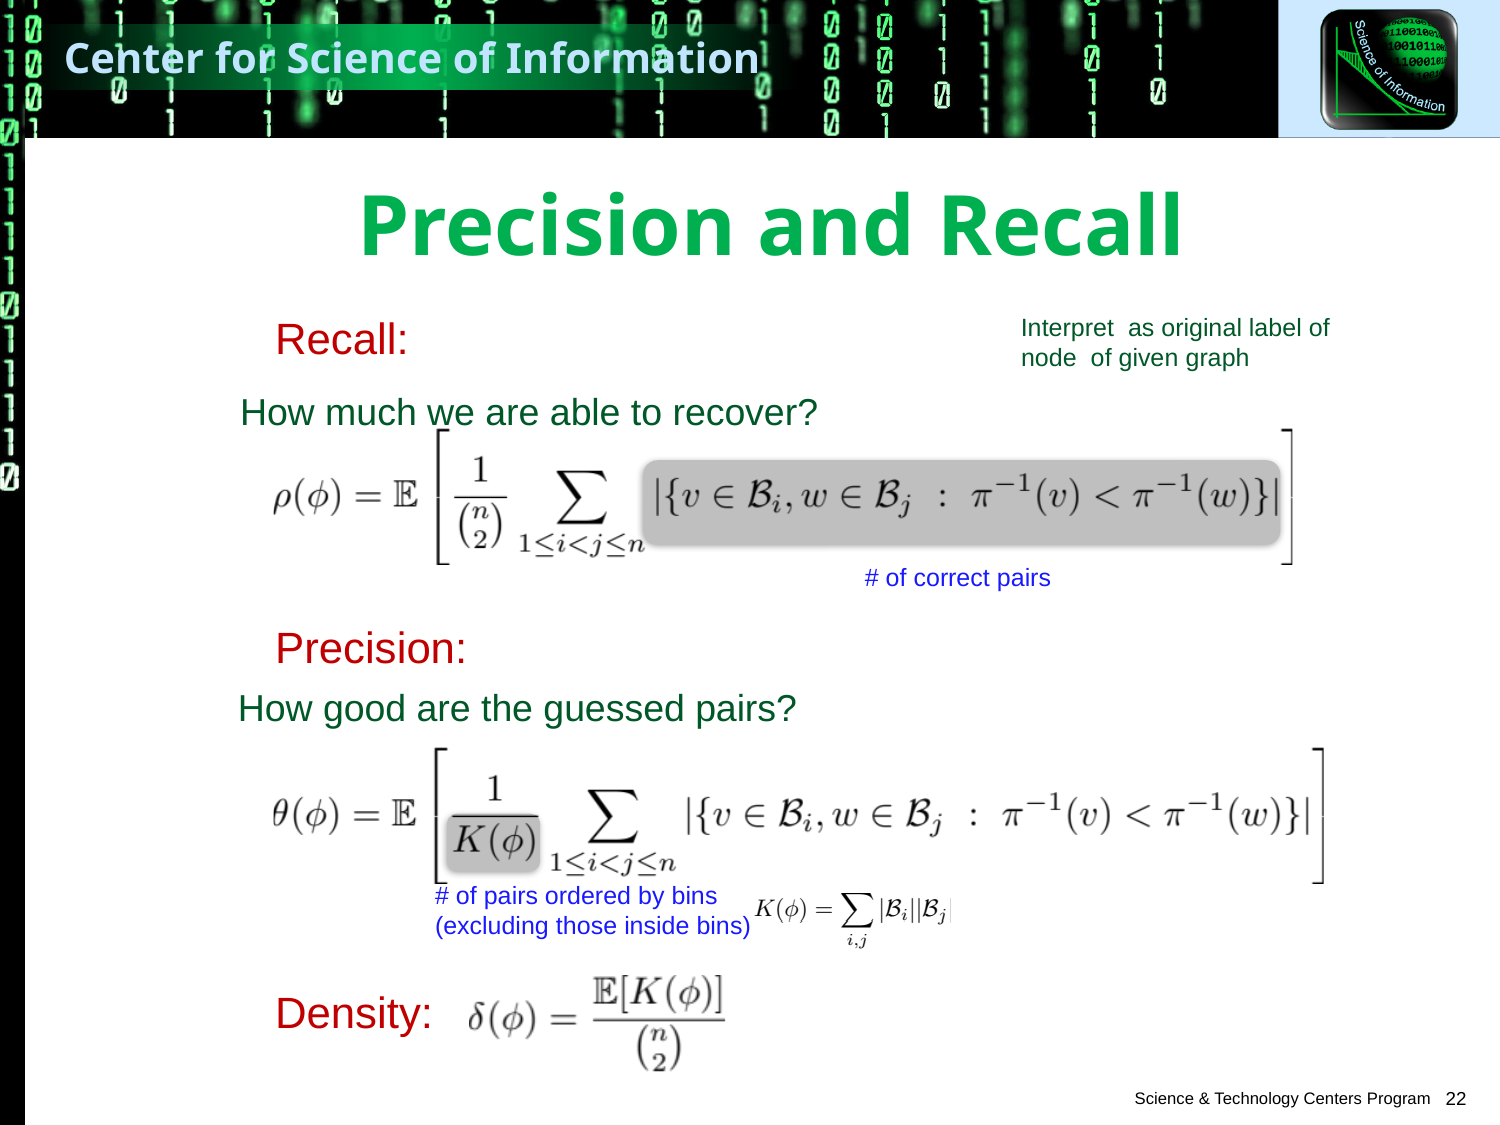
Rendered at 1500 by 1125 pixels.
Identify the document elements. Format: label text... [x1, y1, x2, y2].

text_box How good are the guessed pairs? [223, 676, 897, 737]
text_box Precision: [260, 602, 494, 676]
picture [468, 975, 726, 1072]
text_box # of pairs ordered by bins (excluding those inside bins) [420, 893, 749, 938]
picture [1320, 9, 1458, 130]
text_box Density: [260, 967, 494, 1055]
text_box Precision and Recall [139, 150, 1404, 294]
picture [753, 893, 951, 949]
text_box Recall: [260, 293, 447, 380]
slide_number 22 [1381, 1068, 1482, 1125]
picture [273, 428, 1293, 565]
picture [273, 746, 1324, 884]
picture [0, 0, 1218, 824]
text_box How much we are able to recover? [225, 380, 918, 441]
text_box # of correct pairs [849, 574, 1116, 607]
